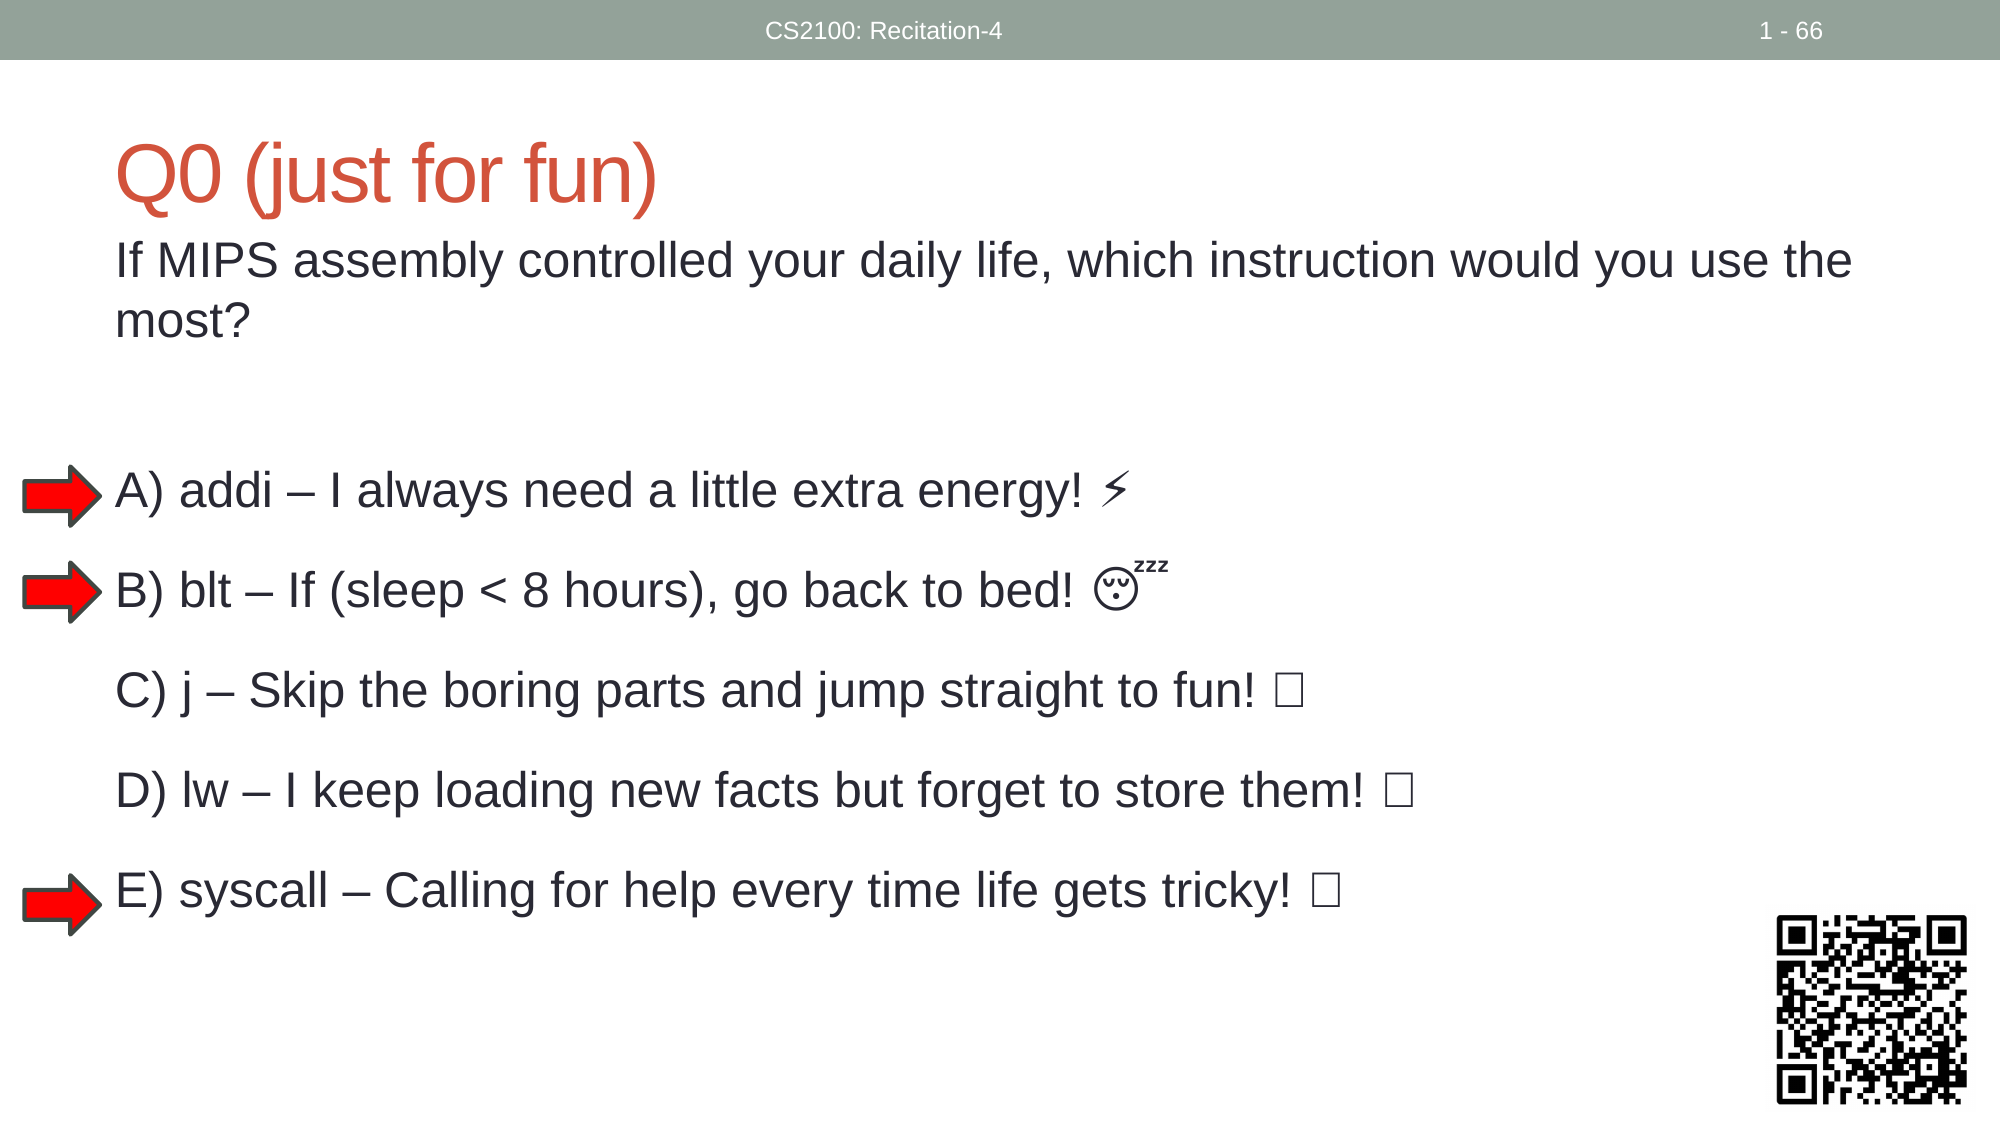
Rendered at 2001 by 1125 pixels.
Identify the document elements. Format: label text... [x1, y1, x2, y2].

footer CS2100: Recitation-4 [750, 3, 1650, 57]
list If MIPS assembly controlled your daily life, which instruction would you use the most? A) addi – I always need a little extra energy! ⚡ B) blt – If (sleep < 8 hours), go back to bed! 😴 C) j – Skip the boring parts and jump straight to fun! 🎉 D) lw – I keep loading new facts but forget to store them! 🤯 E) syscall – Calling for help every time life gets tricky! 📞 [99, 220, 1900, 1067]
text_box [22, 464, 103, 528]
text_box [22, 873, 103, 937]
picture [1765, 904, 1976, 1112]
title Q0 (just for fun) [99, 87, 1900, 220]
text_box [22, 560, 103, 624]
slide_number 1 - 66 [1744, 3, 1900, 57]
